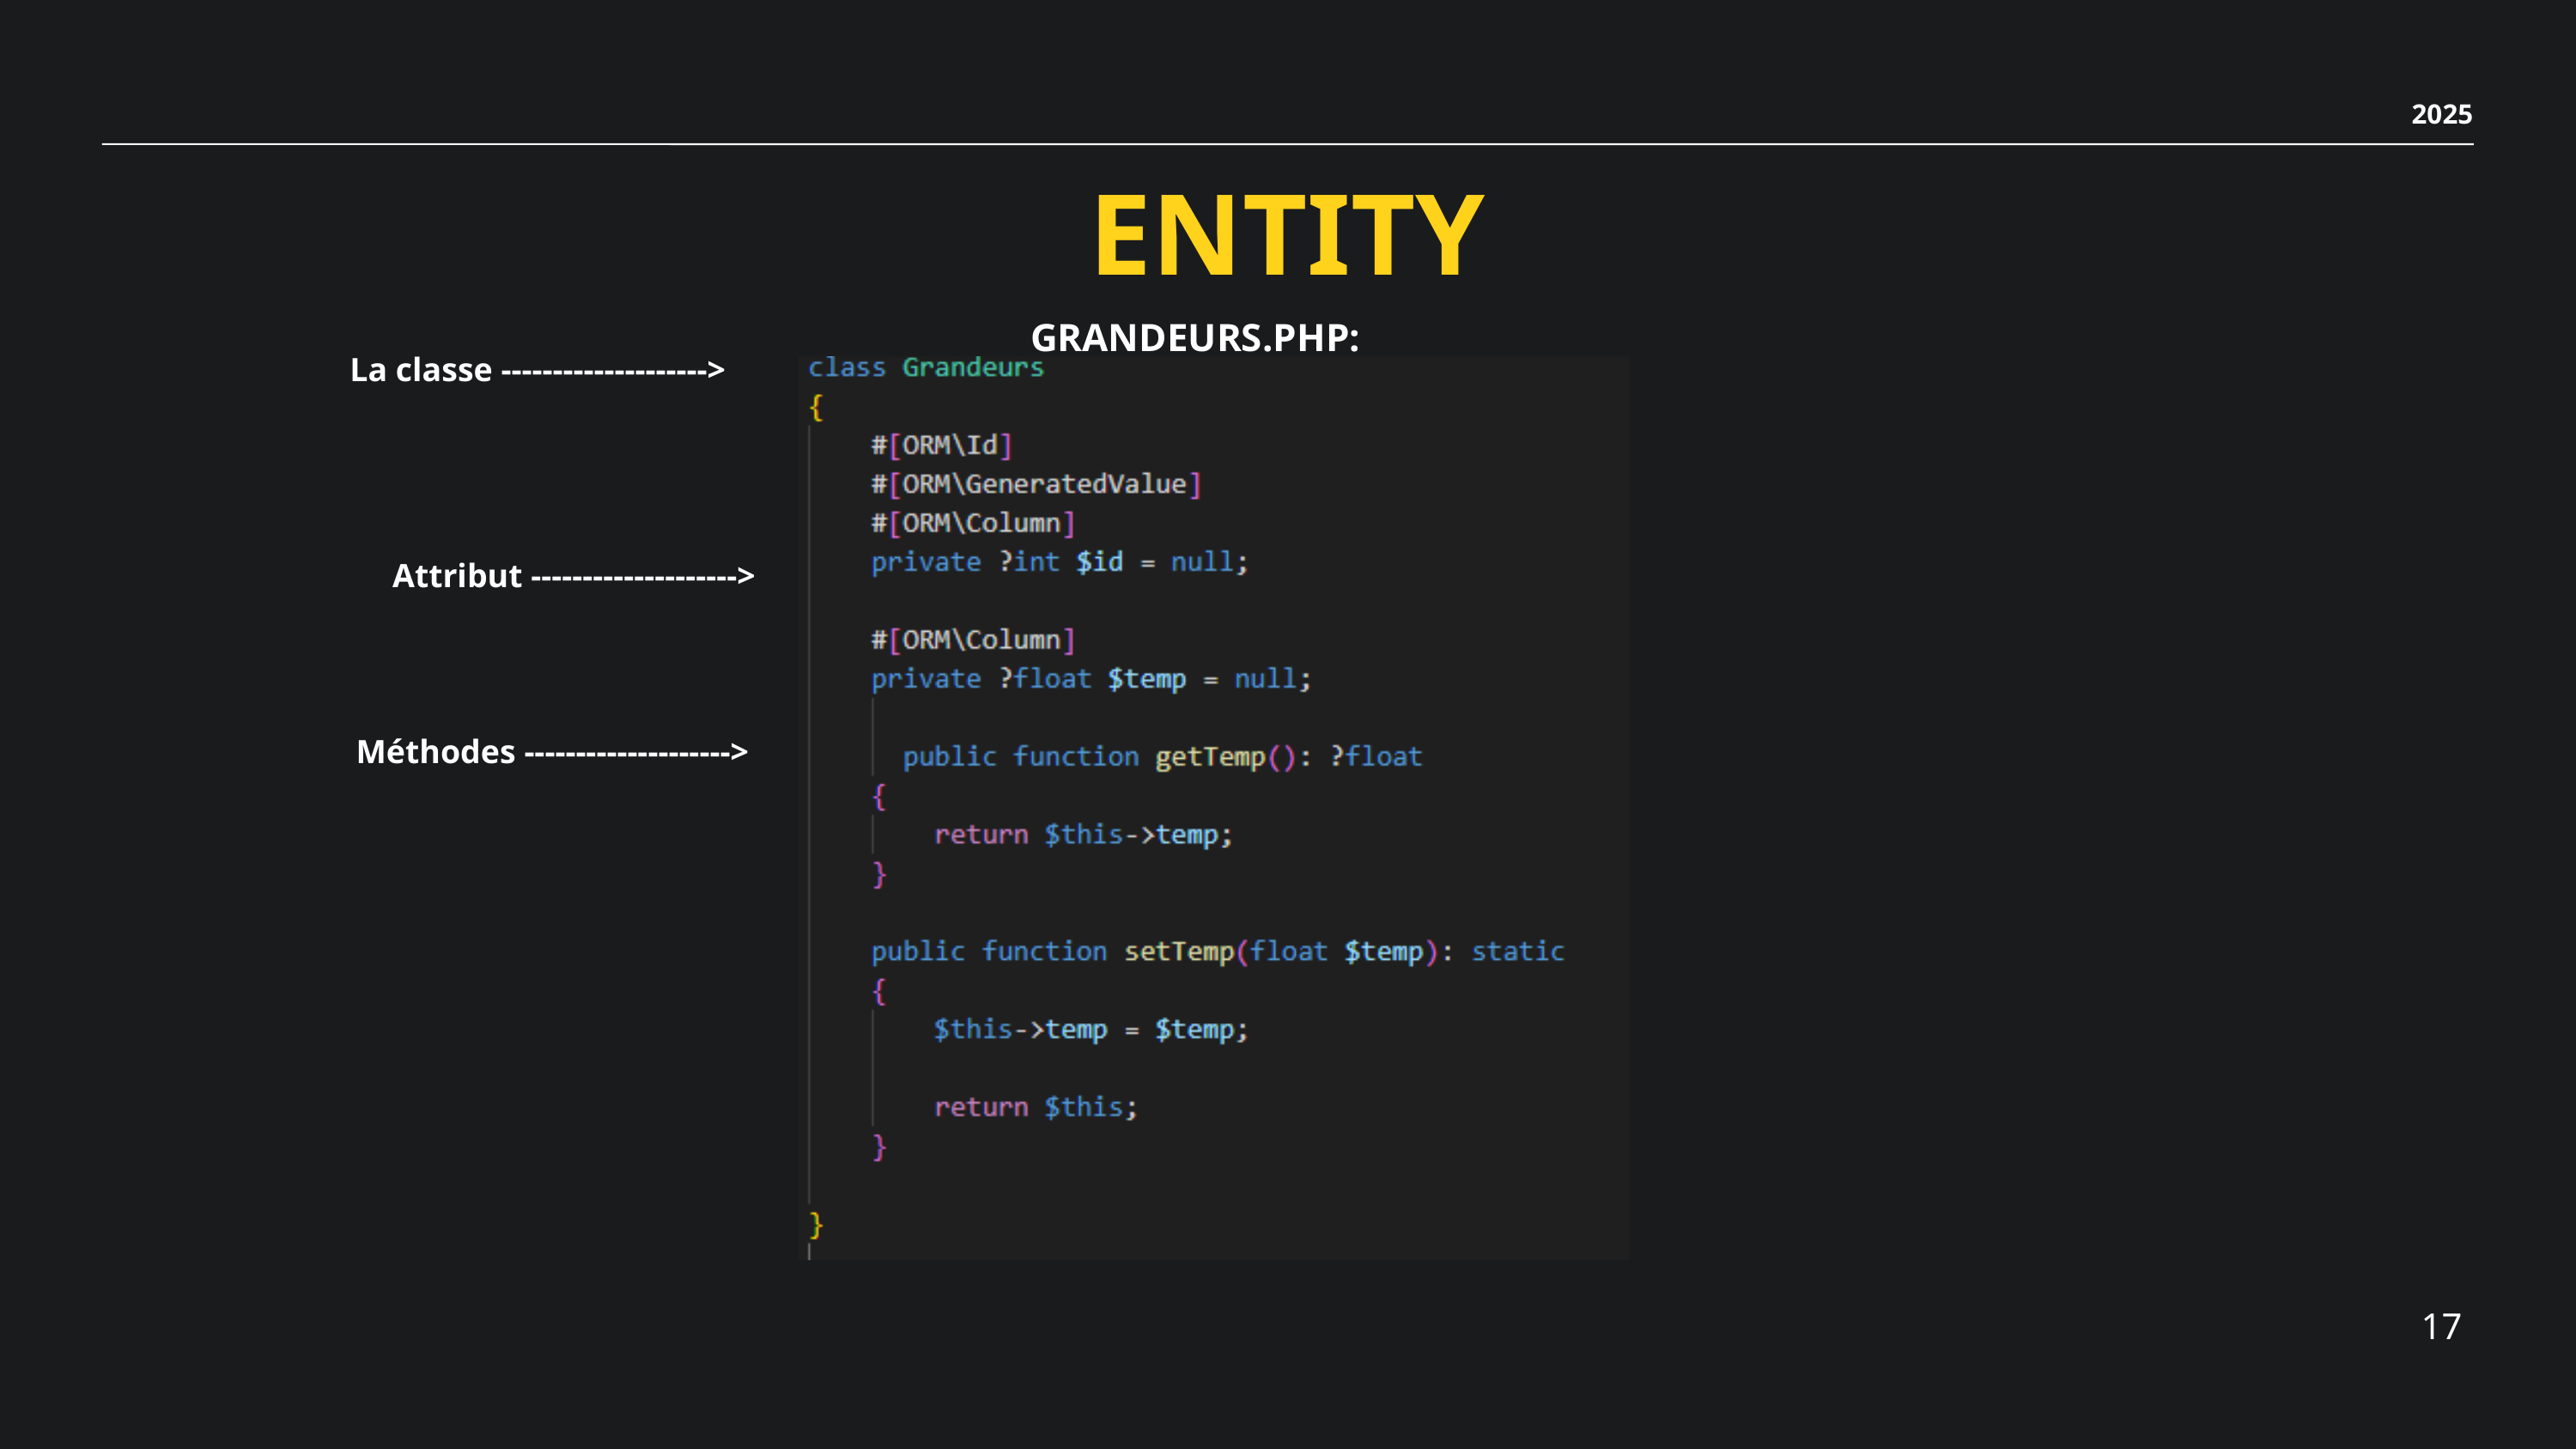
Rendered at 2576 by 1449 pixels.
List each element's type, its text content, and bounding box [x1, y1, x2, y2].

text_box 17 [2421, 1296, 2463, 1348]
text_box Méthodes --------------------> [21, 706, 799, 777]
text_box GRANDEURS.PHP: [1010, 306, 1382, 356]
text_box La classe --------------------> [6, 324, 1069, 395]
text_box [101, 103, 2475, 145]
text_box ENTITY [218, 145, 2358, 298]
picture [799, 356, 1629, 1260]
text_box Attribut --------------------> [43, 530, 799, 601]
